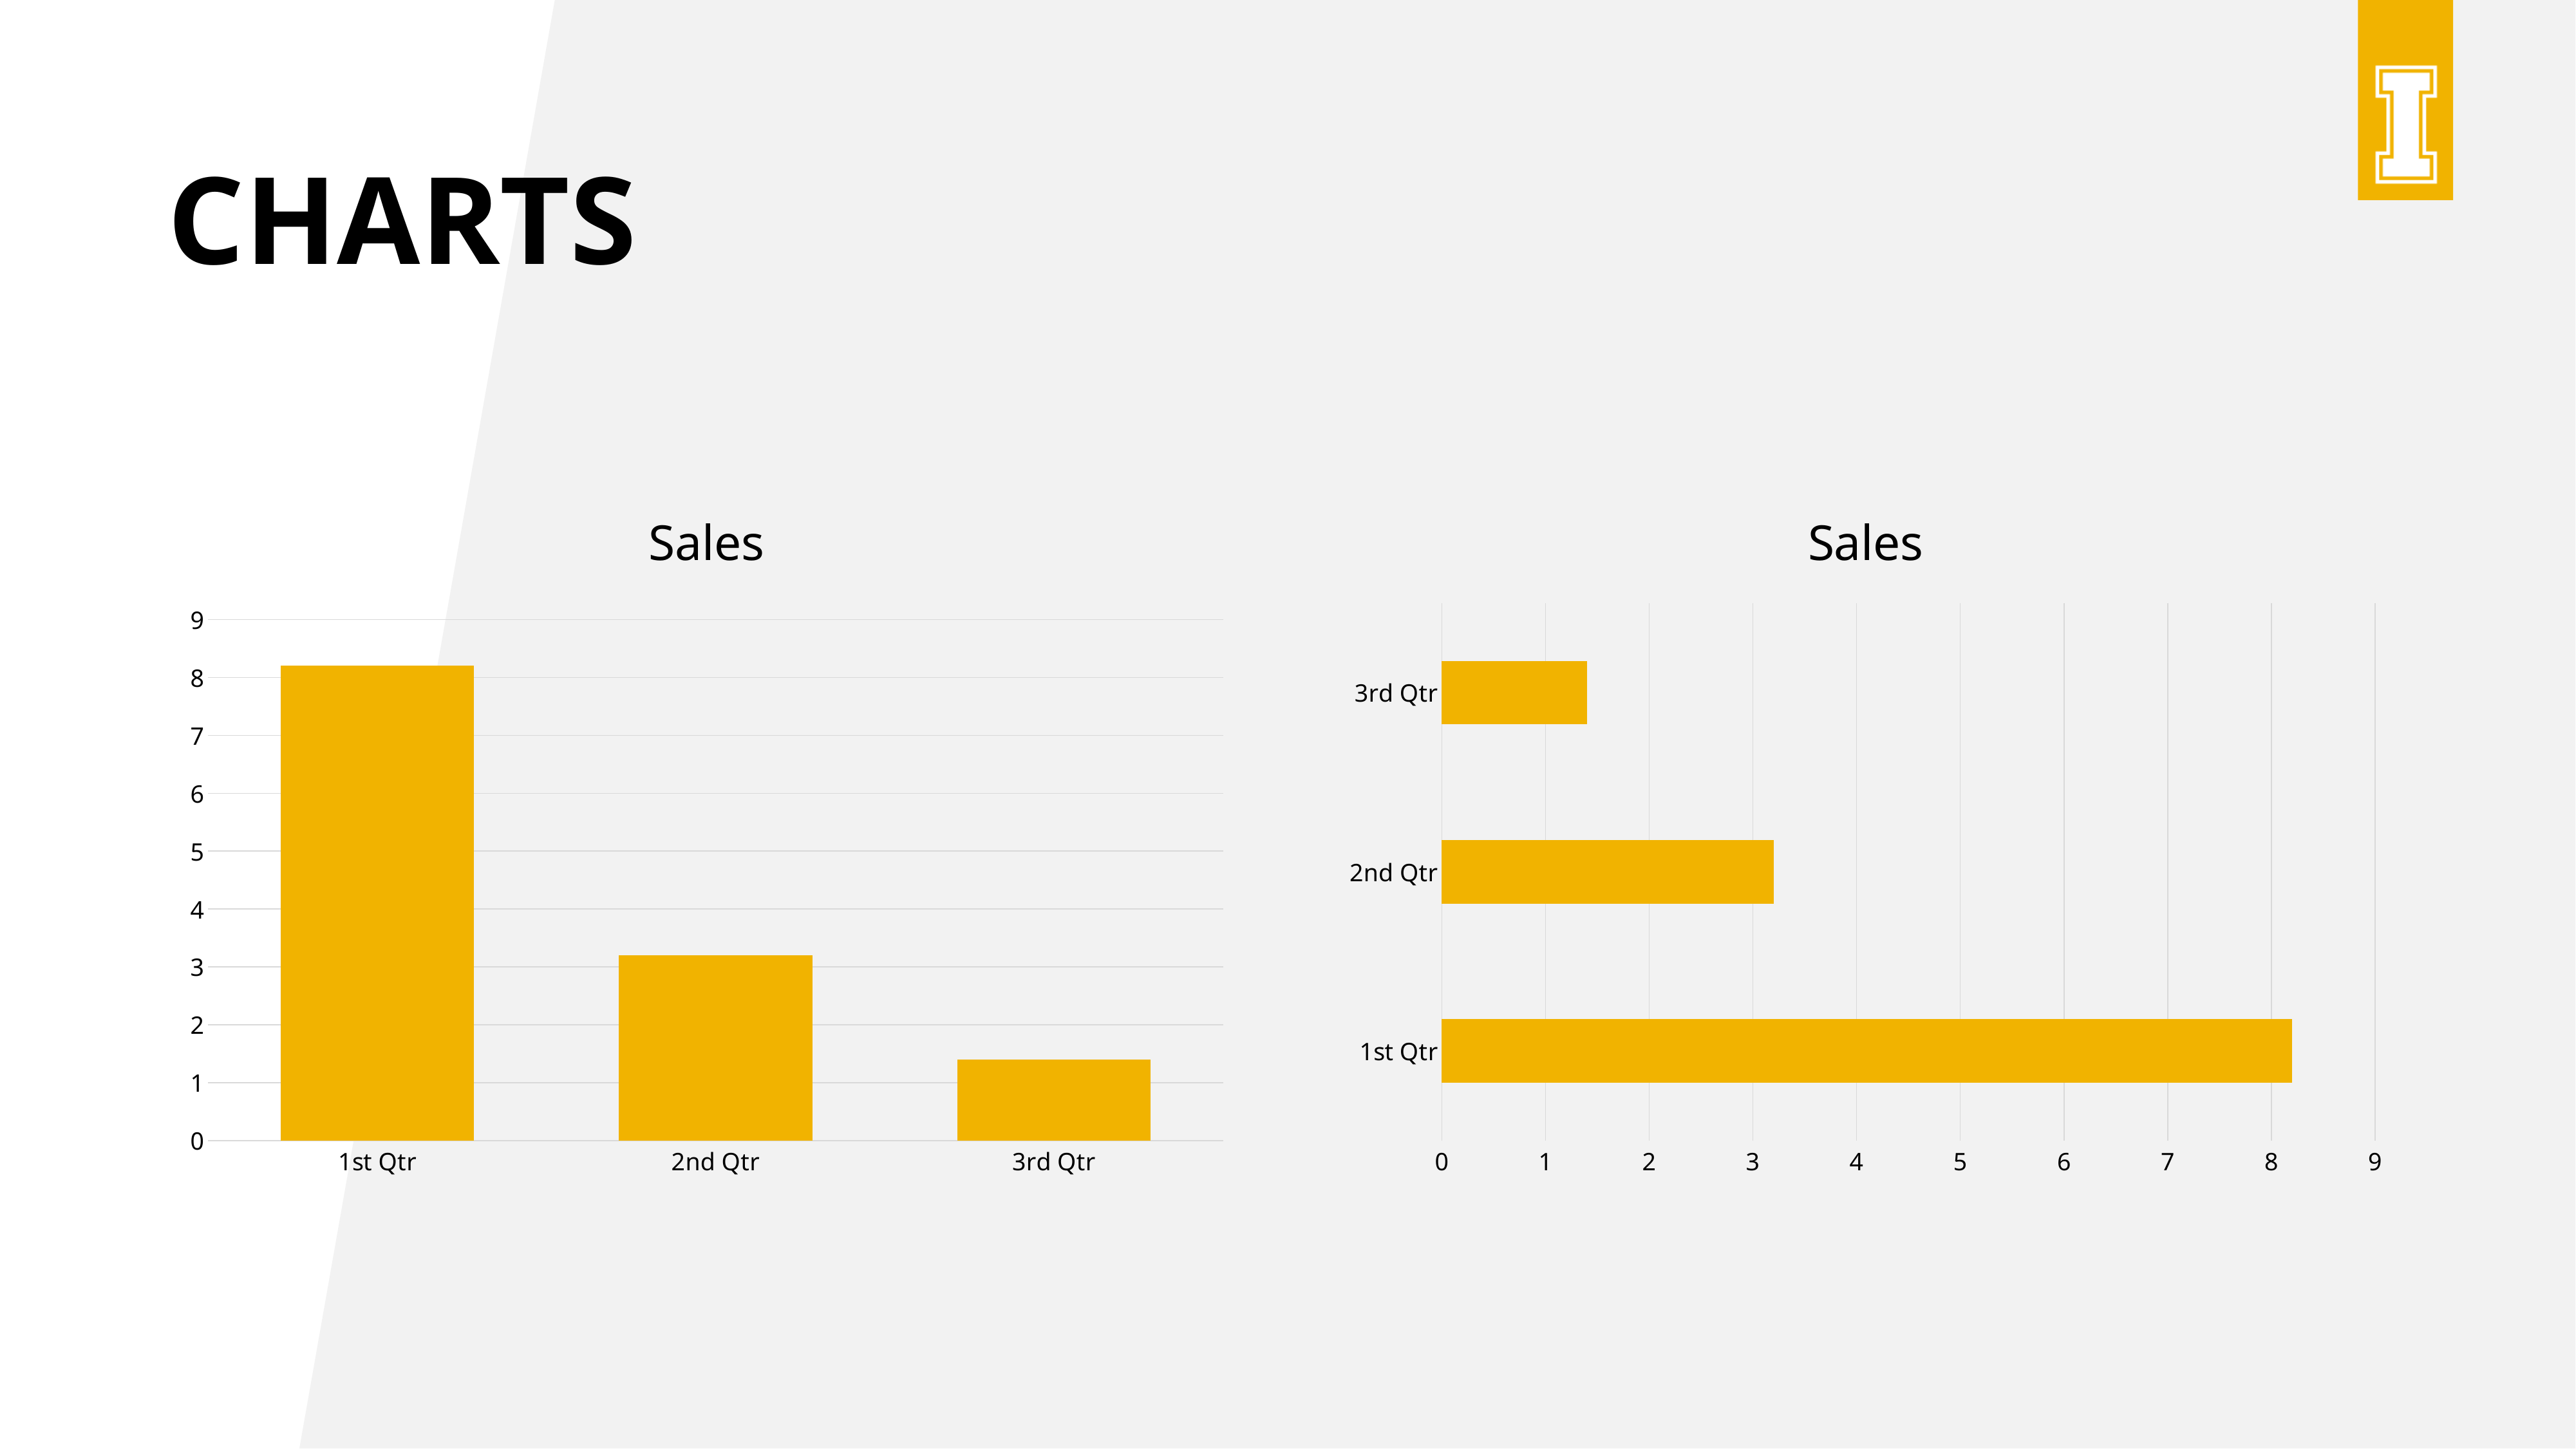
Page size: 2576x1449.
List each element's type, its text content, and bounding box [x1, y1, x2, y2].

chart [168, 474, 1245, 1192]
chart [1328, 474, 2404, 1192]
title Charts [136, 161, 2358, 290]
